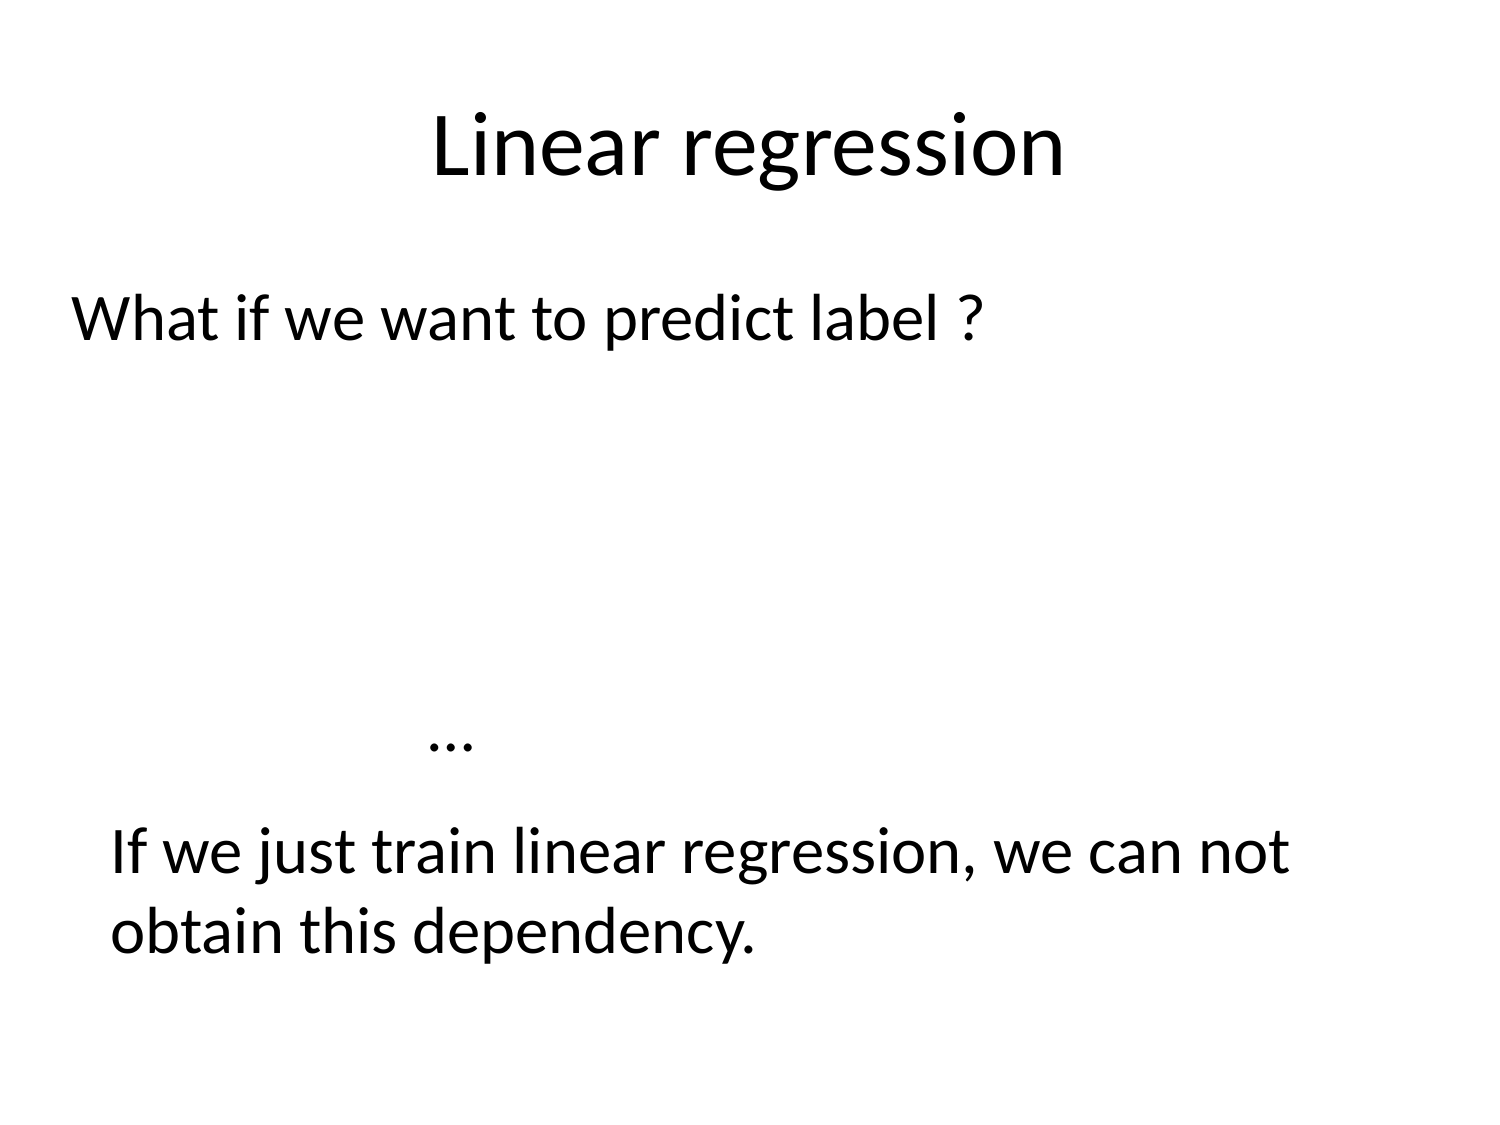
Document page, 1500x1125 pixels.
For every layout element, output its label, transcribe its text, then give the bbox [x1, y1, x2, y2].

title Linear regression [75, 45, 1425, 233]
text_box If we just train linear regression, we can not obtain this dependency. [95, 792, 1405, 1031]
